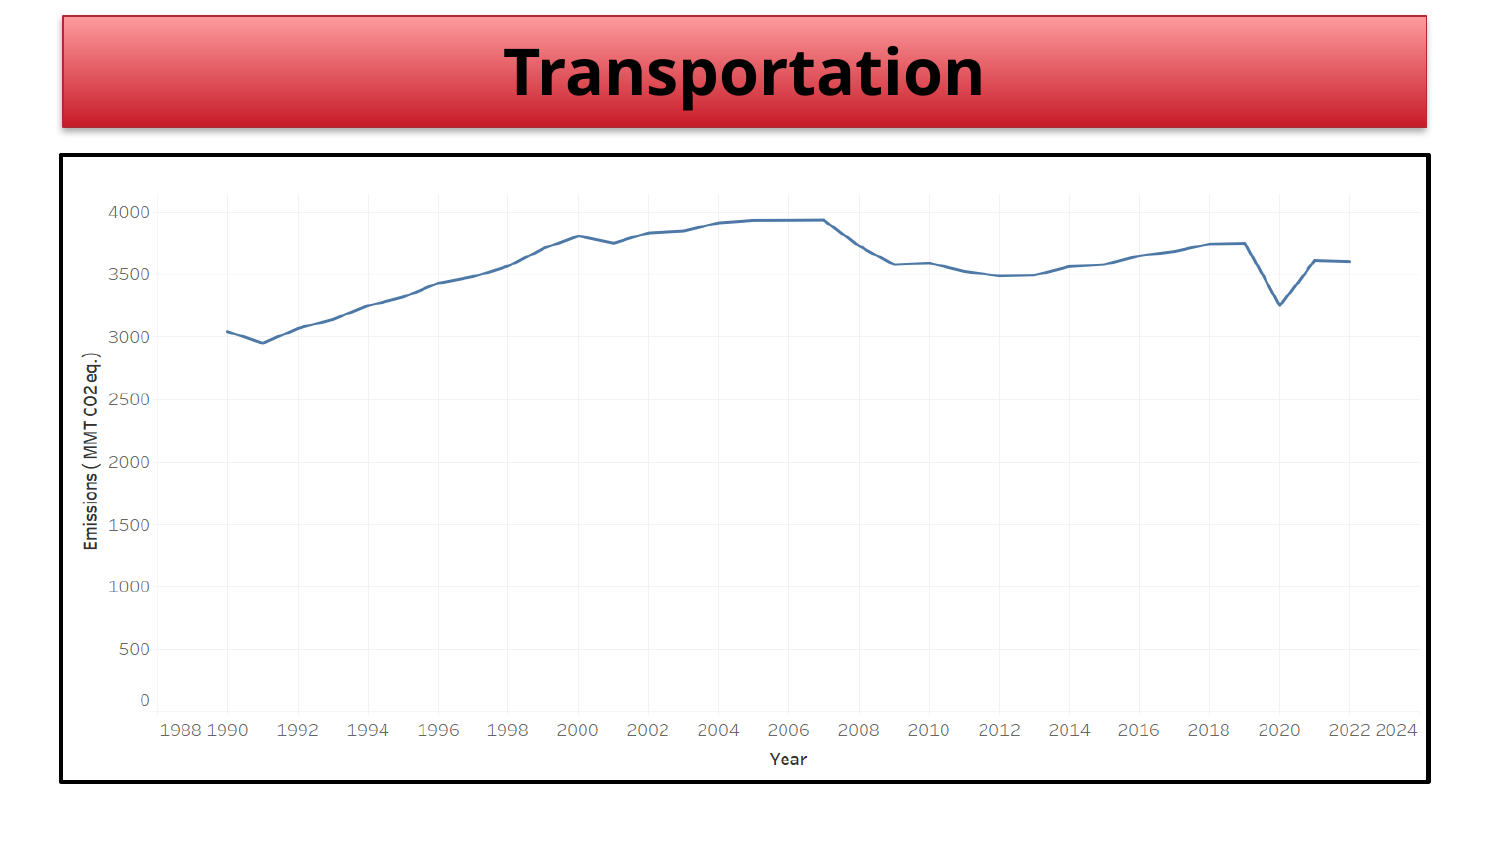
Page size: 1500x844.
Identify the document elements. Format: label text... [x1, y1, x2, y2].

picture [62, 156, 1427, 780]
title Transportation [62, 15, 1427, 128]
